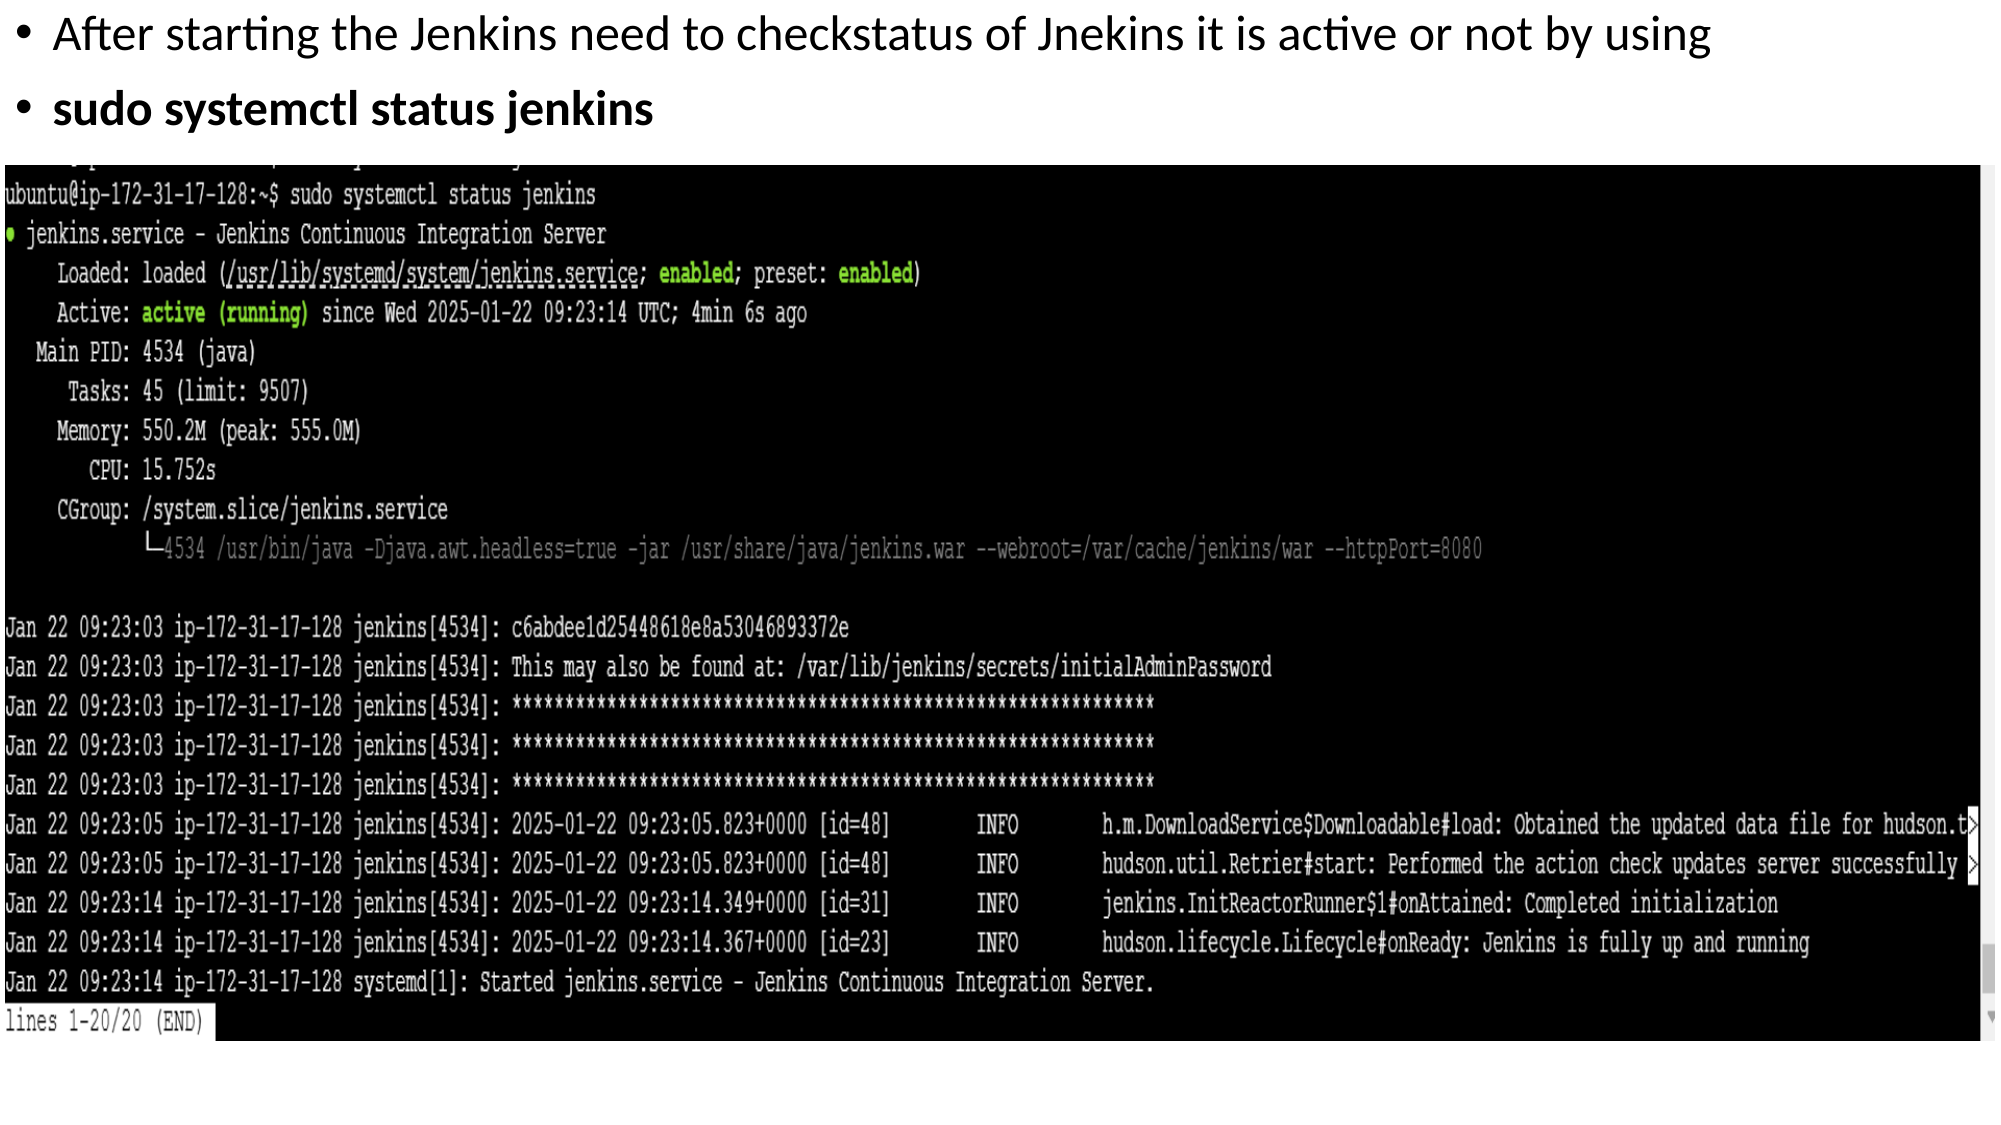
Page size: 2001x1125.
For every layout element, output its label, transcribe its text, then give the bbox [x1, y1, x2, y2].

list After starting the Jenkins need to checkstatus of Jnekins it is active or not by using sudo systemctl status jenkins [0, 0, 2000, 1125]
picture [5, 165, 1995, 1041]
